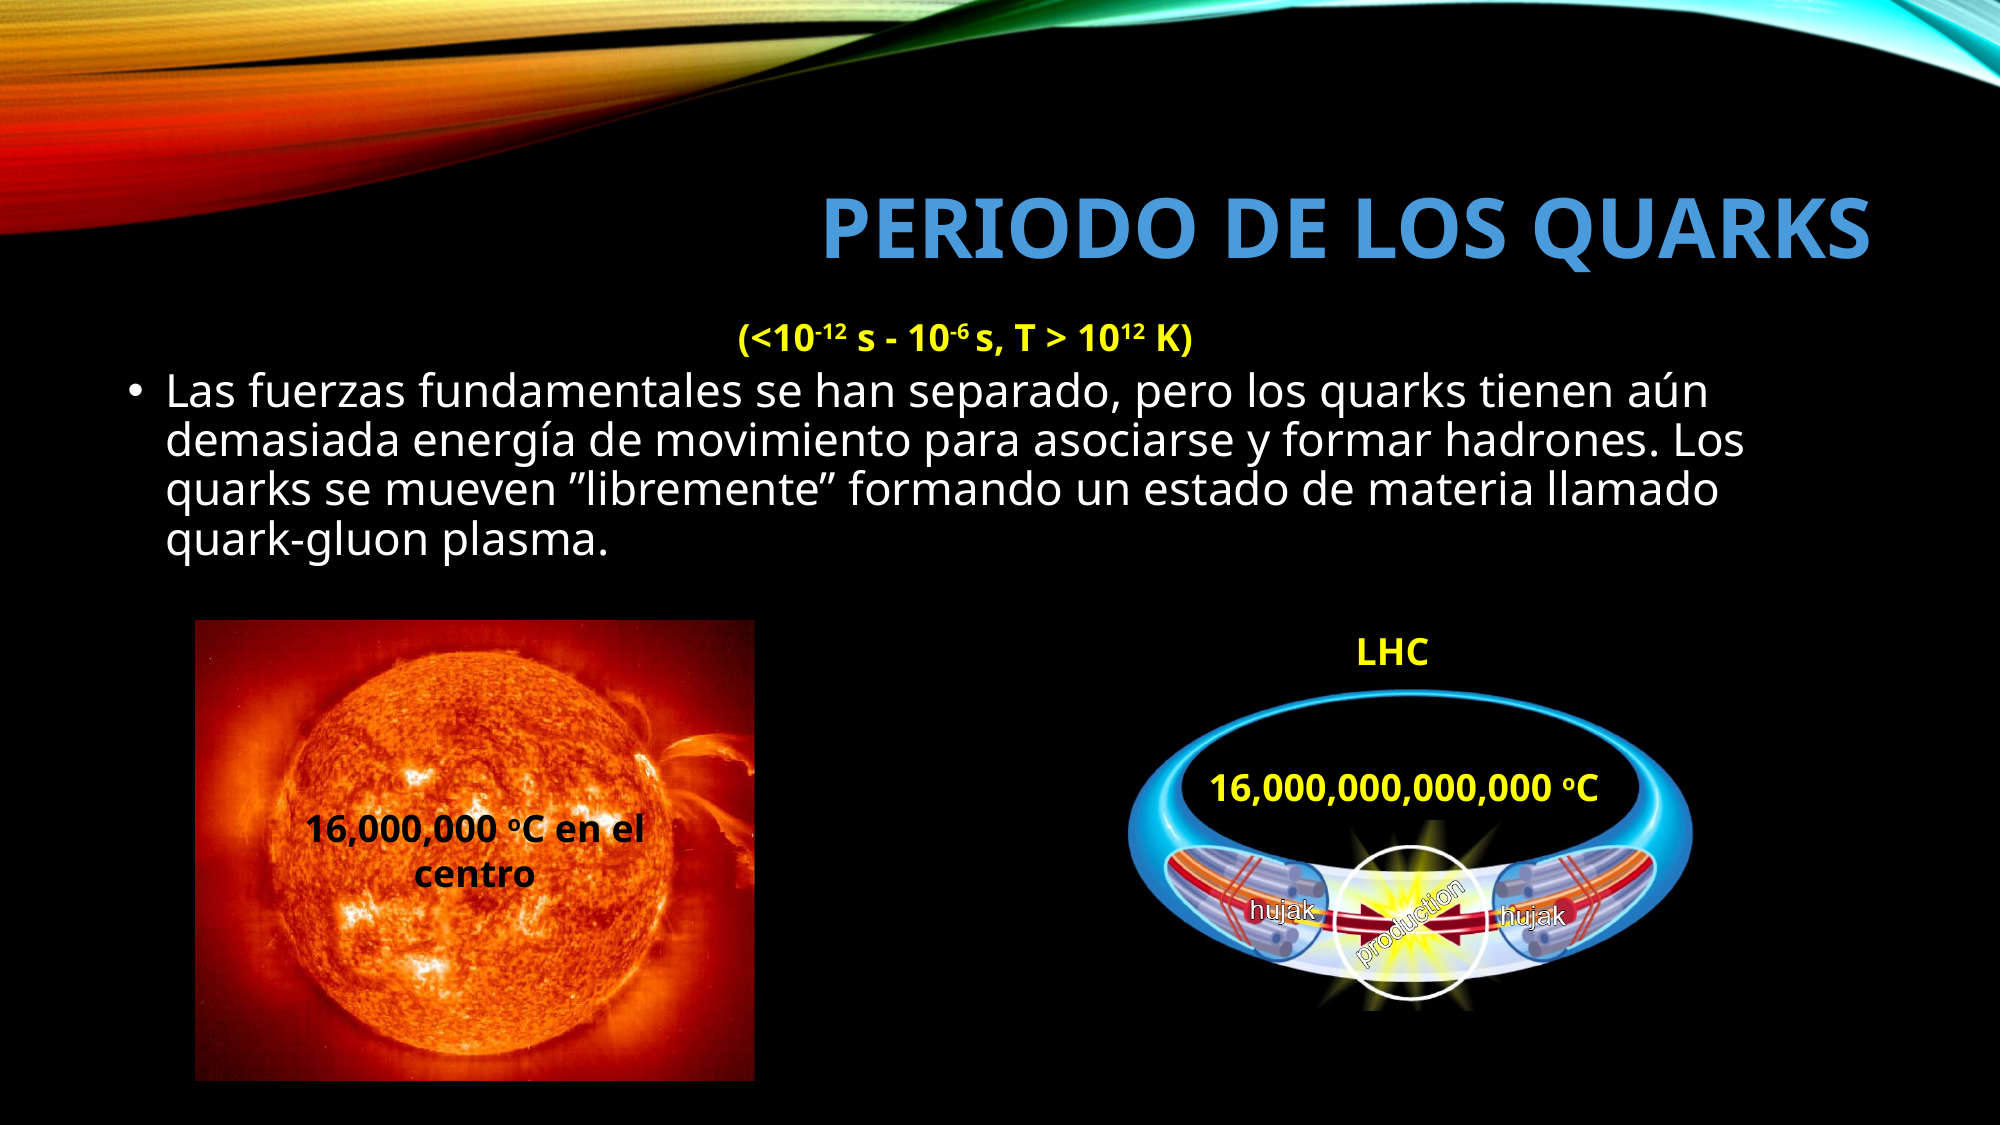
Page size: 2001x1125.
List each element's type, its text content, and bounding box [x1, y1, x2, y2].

picture [194, 620, 756, 1082]
picture [0, 0, 2000, 237]
picture [999, 597, 1821, 1060]
title Periodo de los quarks [474, 125, 1888, 338]
text_box (<10-12 s - 10-6 s, T > 1012 K) [723, 306, 1218, 366]
list Las fuerzas fundamentales se han separado, pero los quarks tienen aún demasiada energía de movimiento para asociarse y formar hadrones. Los quarks se mueven ”libremente” formando un estado de materia llamado quark-gluon plasma. [112, 360, 1888, 599]
